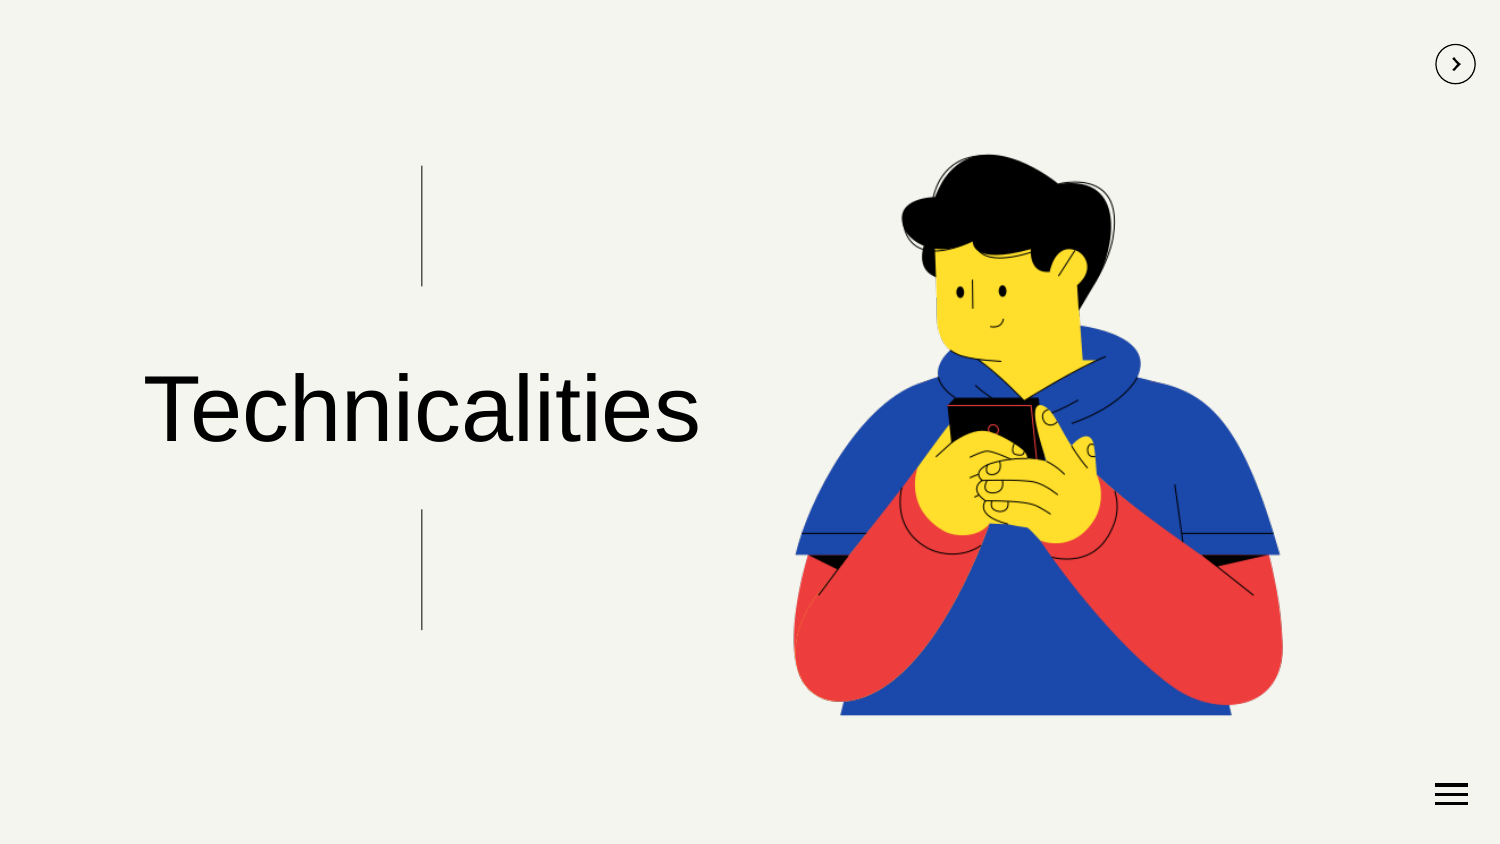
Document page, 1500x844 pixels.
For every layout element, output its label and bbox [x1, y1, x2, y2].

text_box [1435, 43, 1476, 85]
picture [1435, 783, 1468, 806]
text_box [125, 165, 719, 631]
picture [771, 122, 1292, 722]
